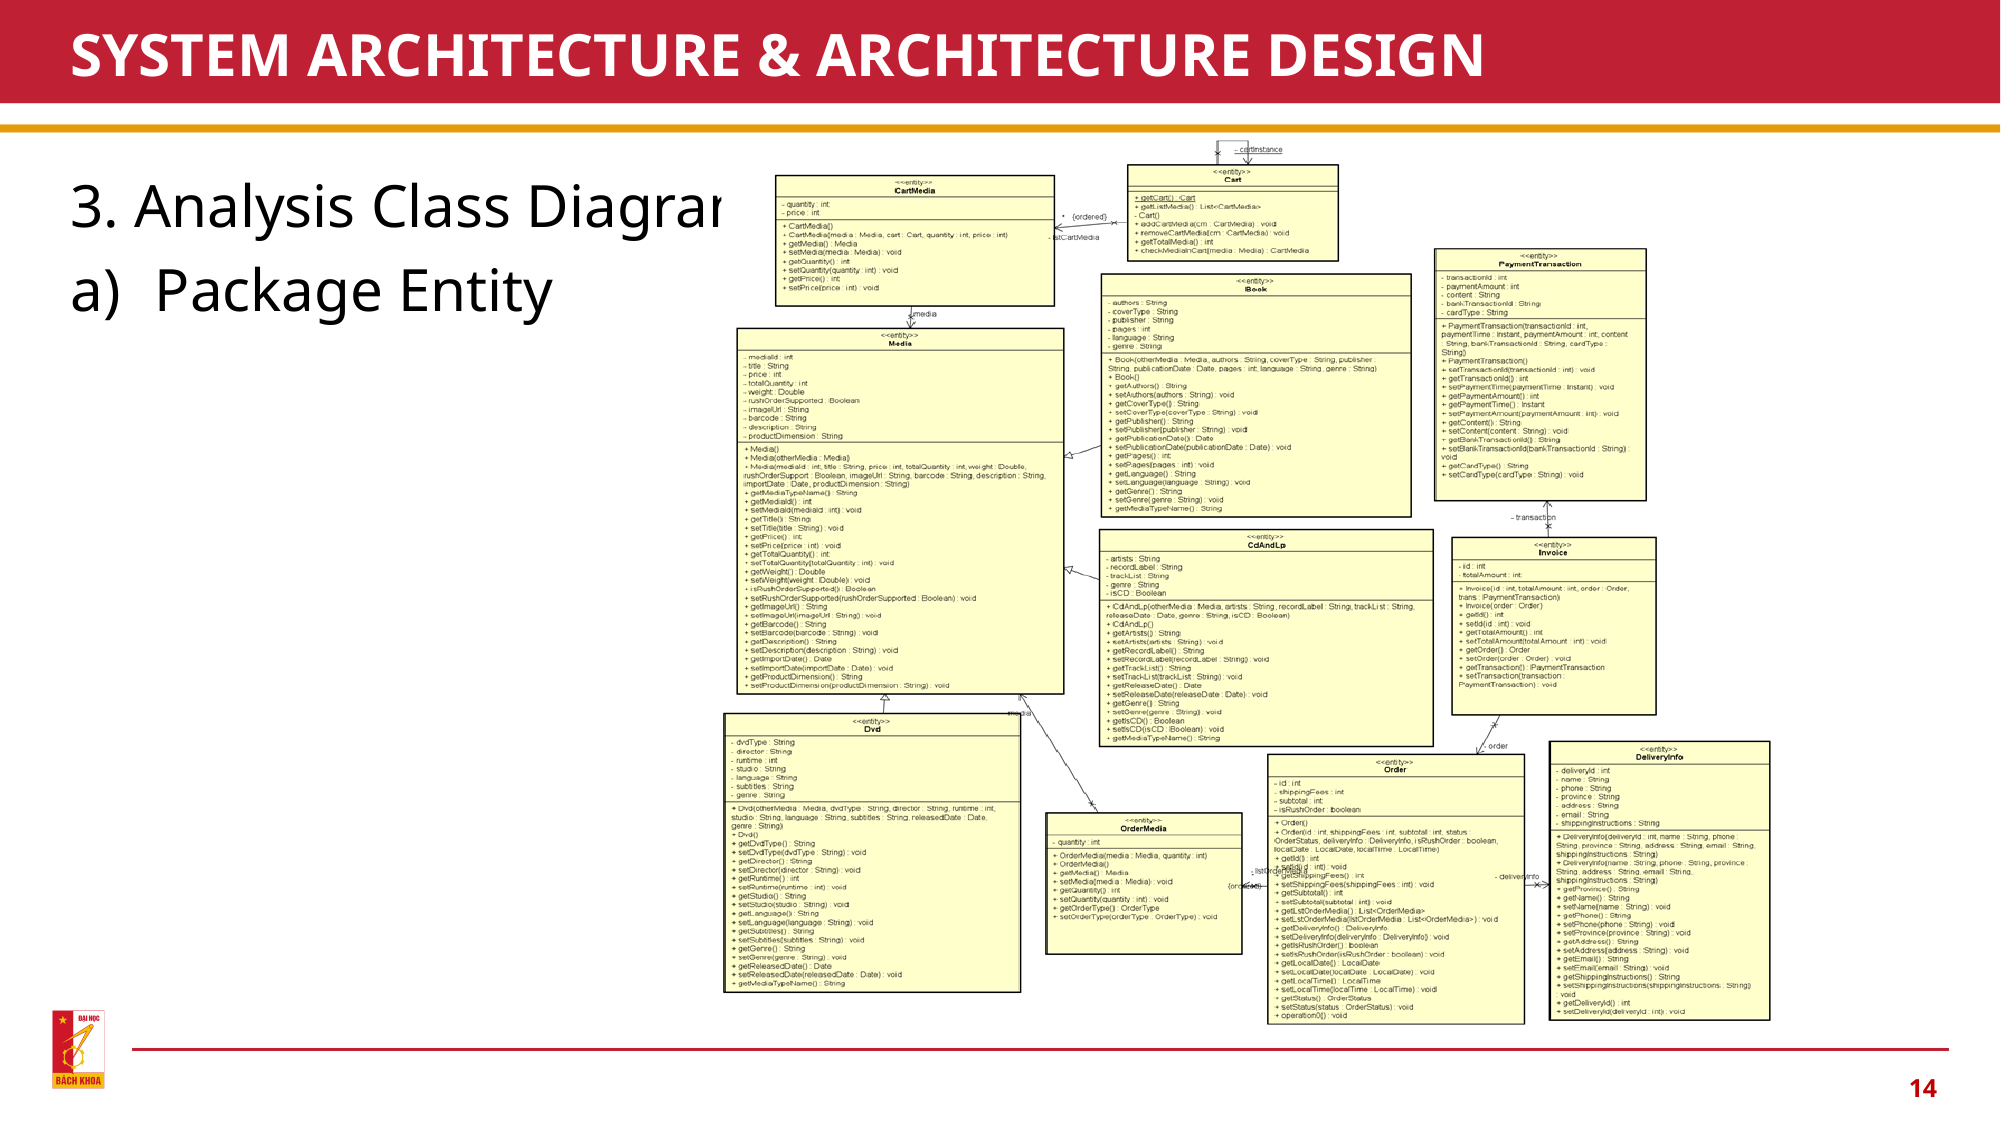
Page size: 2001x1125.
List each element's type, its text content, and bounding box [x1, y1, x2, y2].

title SYSTEM ARCHITECTURE & ARCHITECTURE DESIGN [55, 18, 1945, 90]
slide_number 14 [1502, 1065, 1953, 1125]
list 3. Analysis Class Diagram Package Entity [55, 169, 1997, 1059]
picture [0, 0, 2001, 1125]
